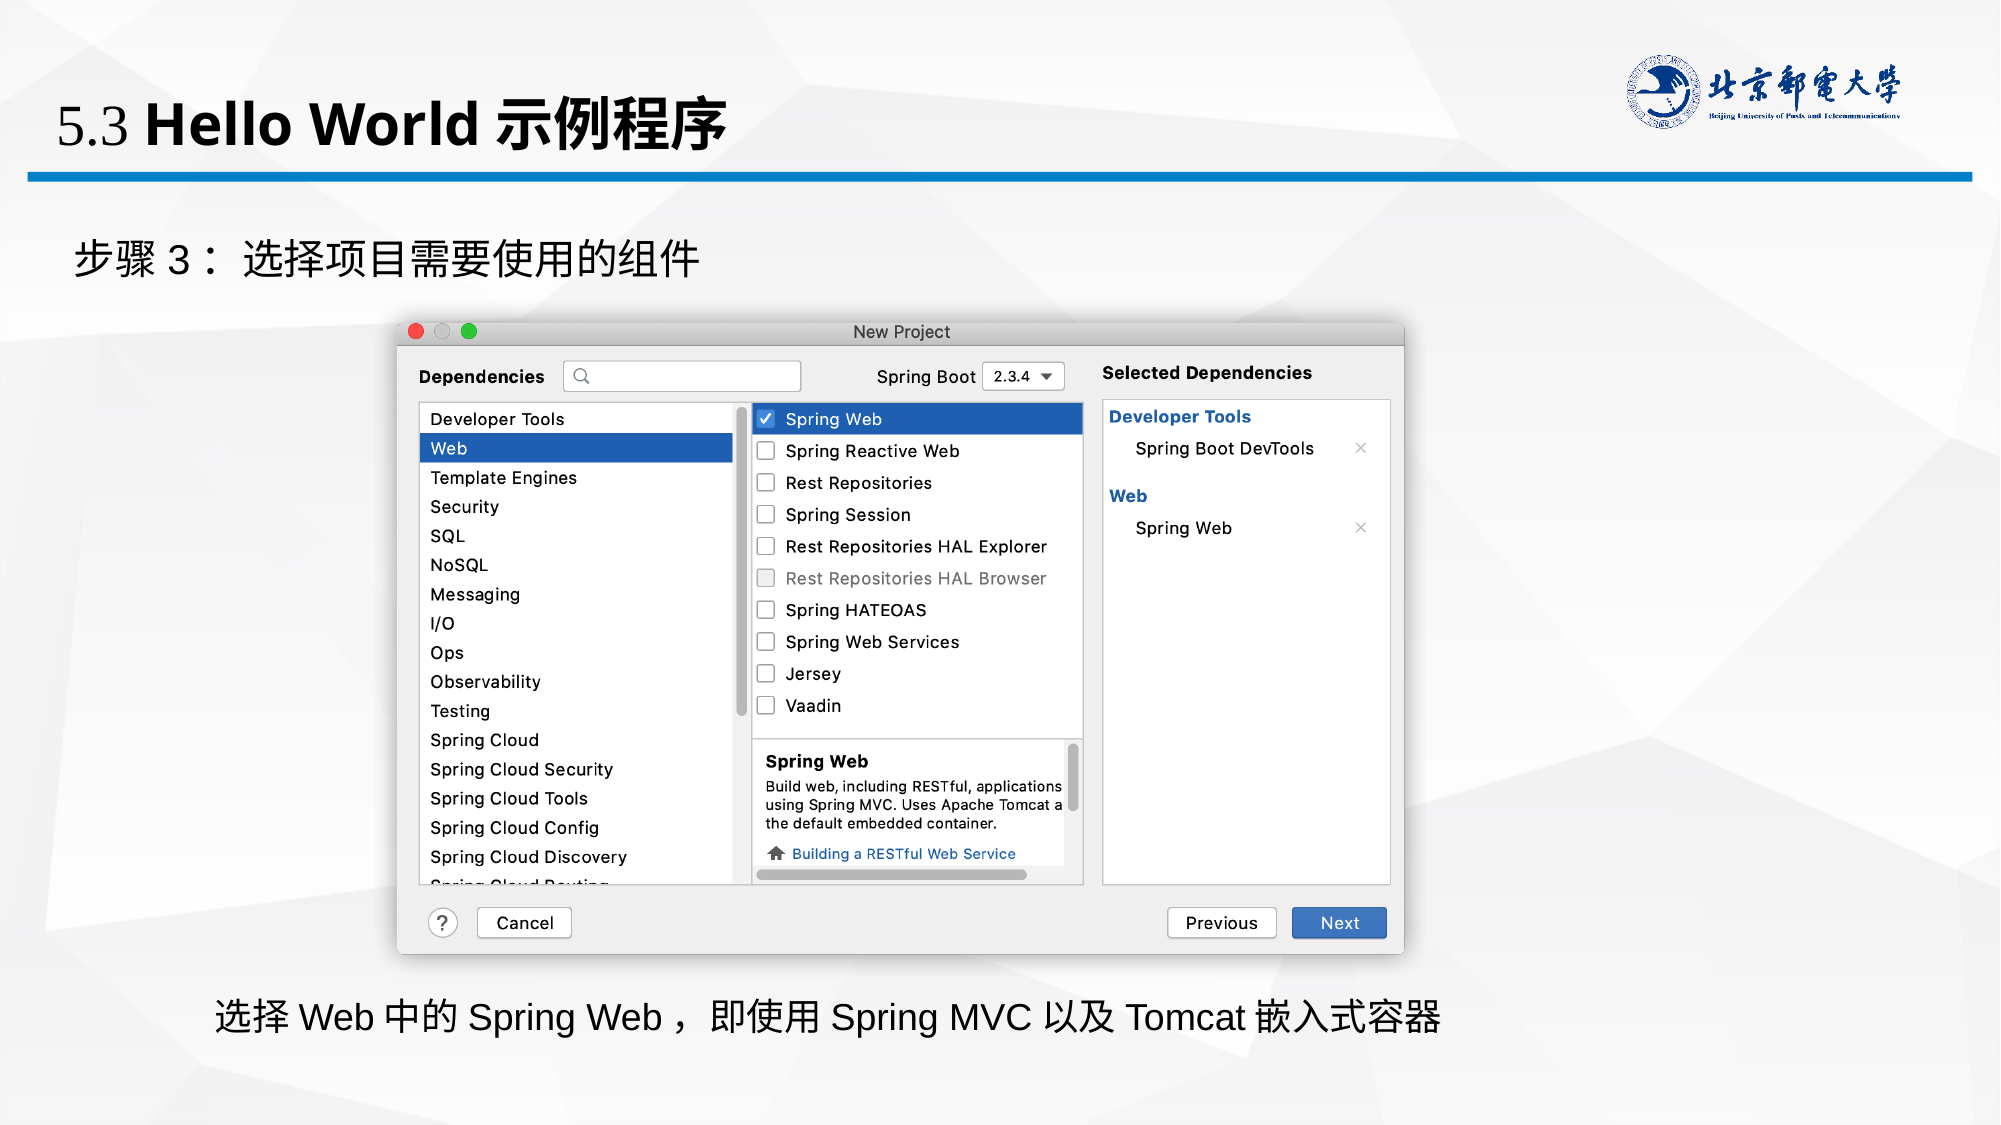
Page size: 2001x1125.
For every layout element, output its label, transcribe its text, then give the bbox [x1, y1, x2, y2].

title 5.3 Hello World示例程序 [41, 52, 1188, 200]
text_box 步骤3：选择项目需要使用的组件 [40, 200, 1916, 291]
picture [0, 0, 2000, 1125]
text_box 选择Web中的Spring Web，即使用Spring MVC以及Tomcat嵌入式容器 [199, 985, 1458, 1046]
